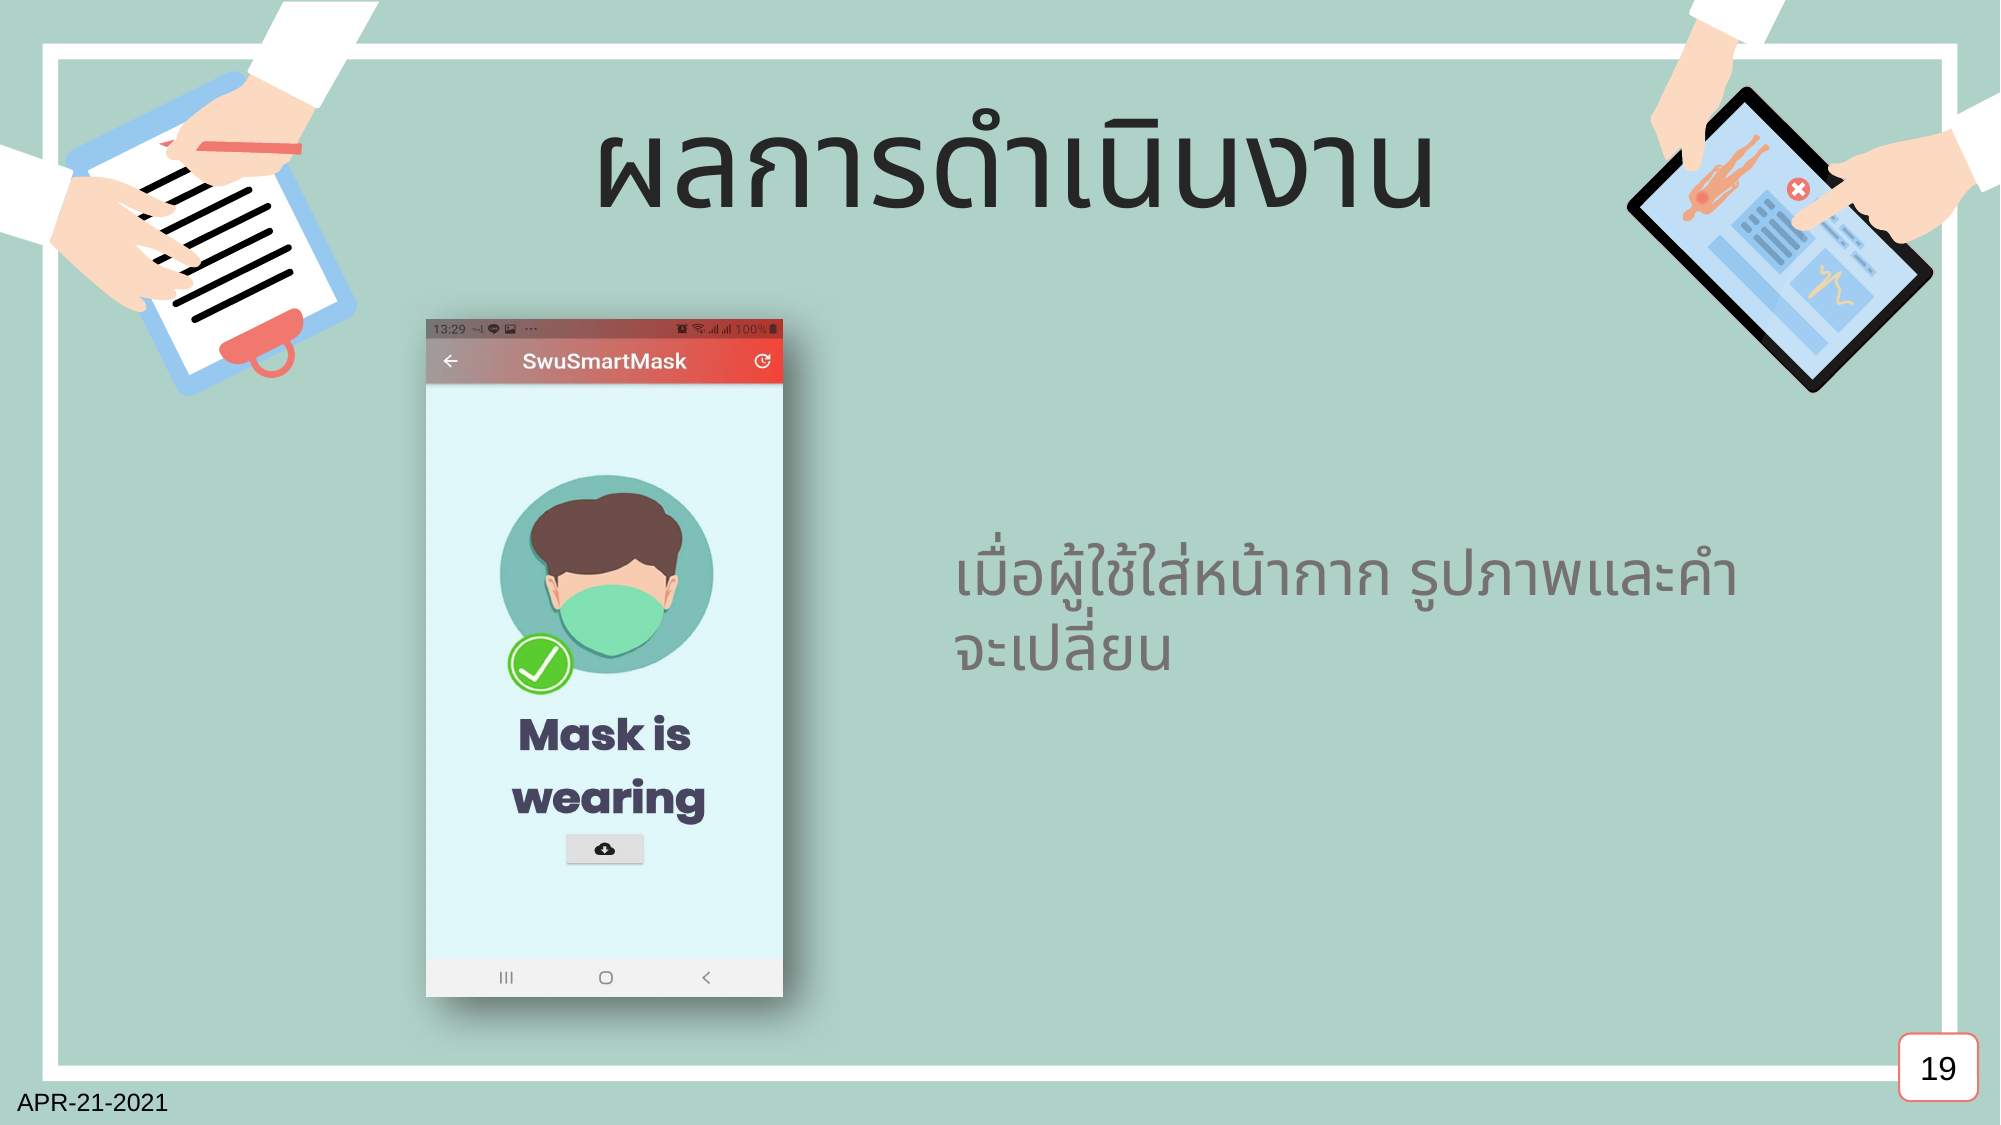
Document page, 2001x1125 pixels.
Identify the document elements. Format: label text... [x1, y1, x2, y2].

picture [426, 319, 783, 997]
text_box 19 [1898, 1032, 1980, 1103]
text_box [0, 0, 378, 392]
text_box [1941, 367, 1958, 1032]
text_box [378, 43, 1643, 60]
text_box เมื่อผู้ใช้ใส่หน้ากาก รูปภาพและคำจะเปลี่ยน [938, 525, 1802, 691]
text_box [1643, 0, 2000, 367]
text_box ผลการดำเนินงาน [488, 178, 1543, 291]
text_box [42, 392, 1898, 1082]
text_box APR-21-2021 [0, 1079, 187, 1125]
